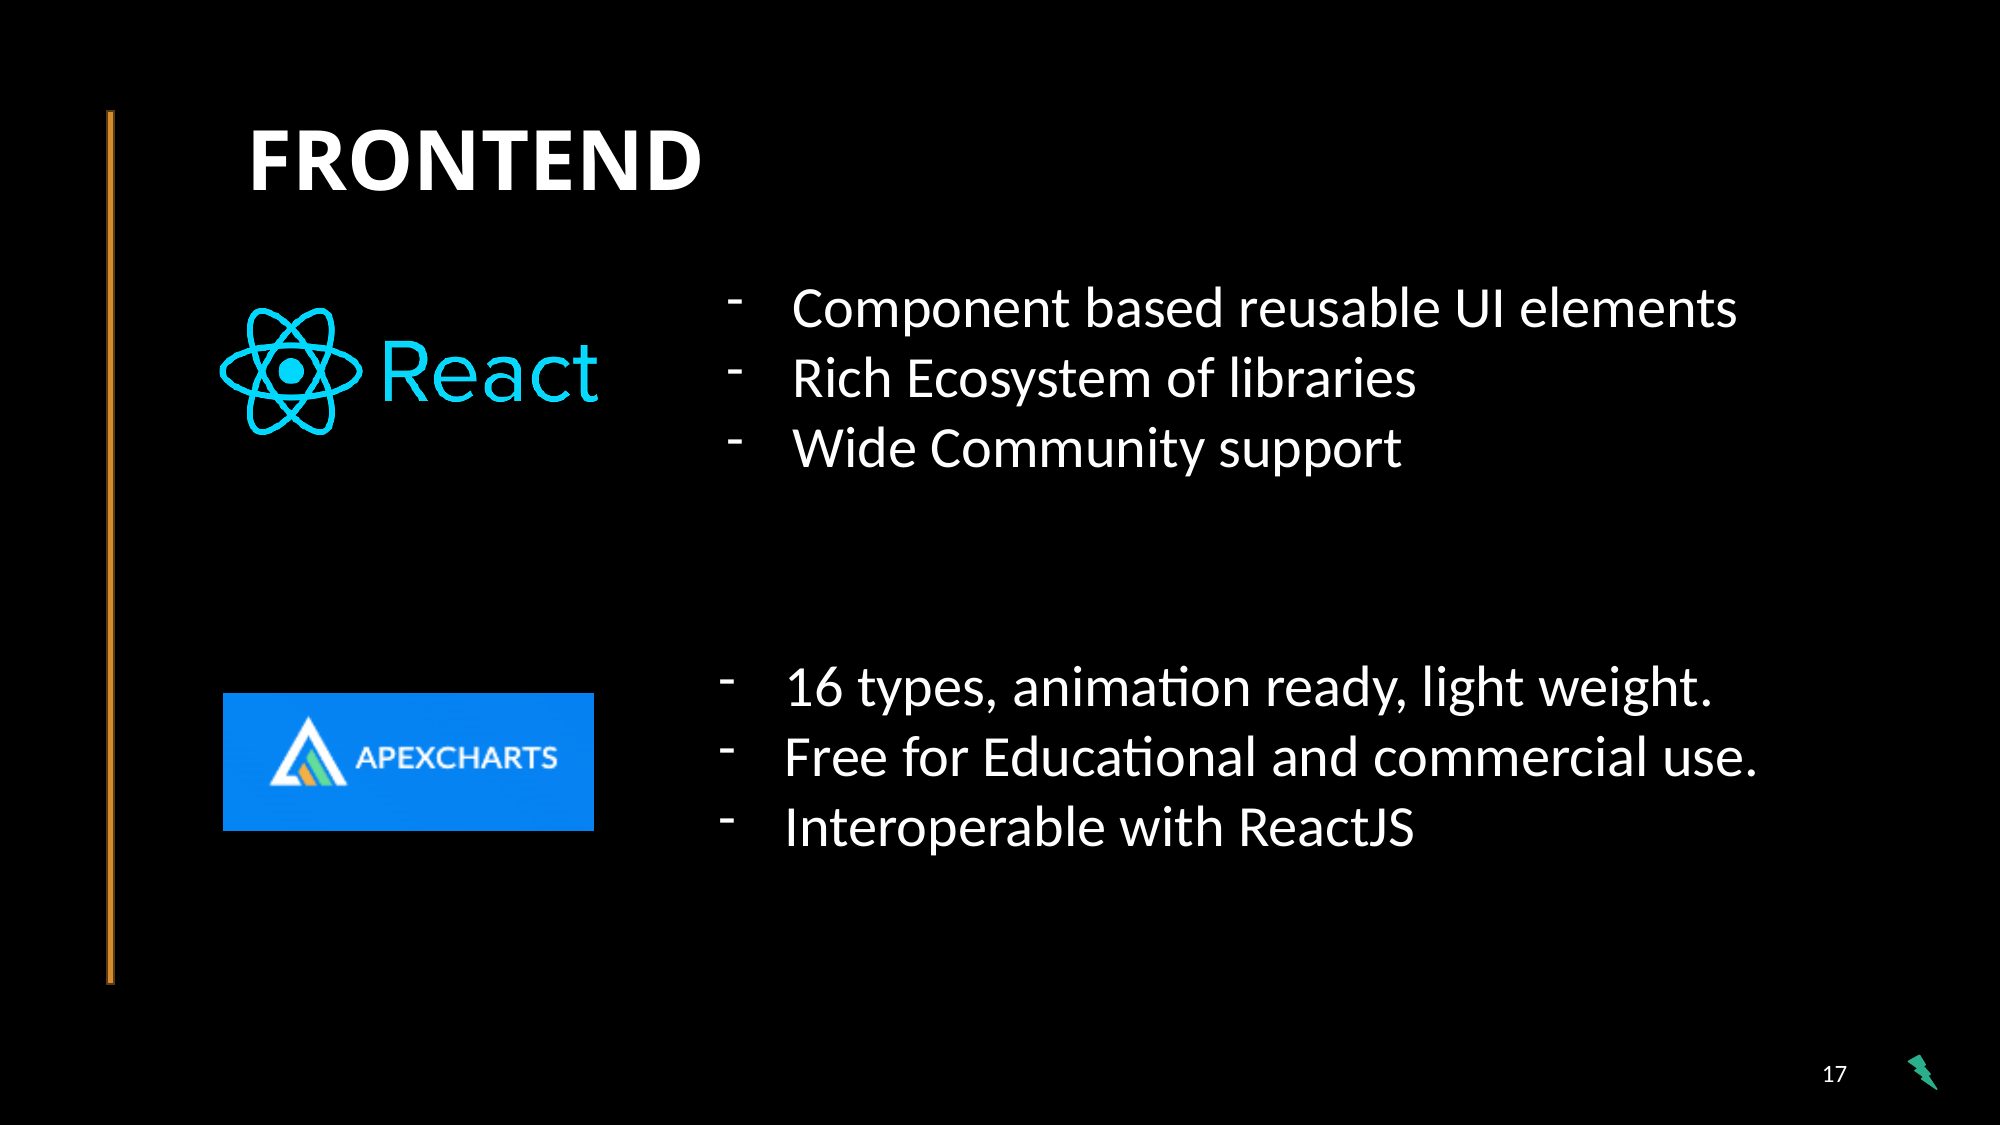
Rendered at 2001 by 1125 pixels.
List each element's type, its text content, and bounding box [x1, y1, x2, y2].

text_box [1908, 1055, 1937, 1090]
slide_number ‹#› [1412, 1042, 1863, 1103]
picture [223, 693, 594, 831]
text_box [106, 110, 115, 985]
title FRONTEND [231, 79, 1588, 248]
text_box Component based reusable UI elements Rich Ecosystem of libraries Wide Community support [702, 254, 1917, 512]
picture [200, 253, 617, 489]
text_box 16 types, animation ready, light weight. Free for Educational and commercial use. Interoperable with ReactJS [694, 633, 1909, 891]
